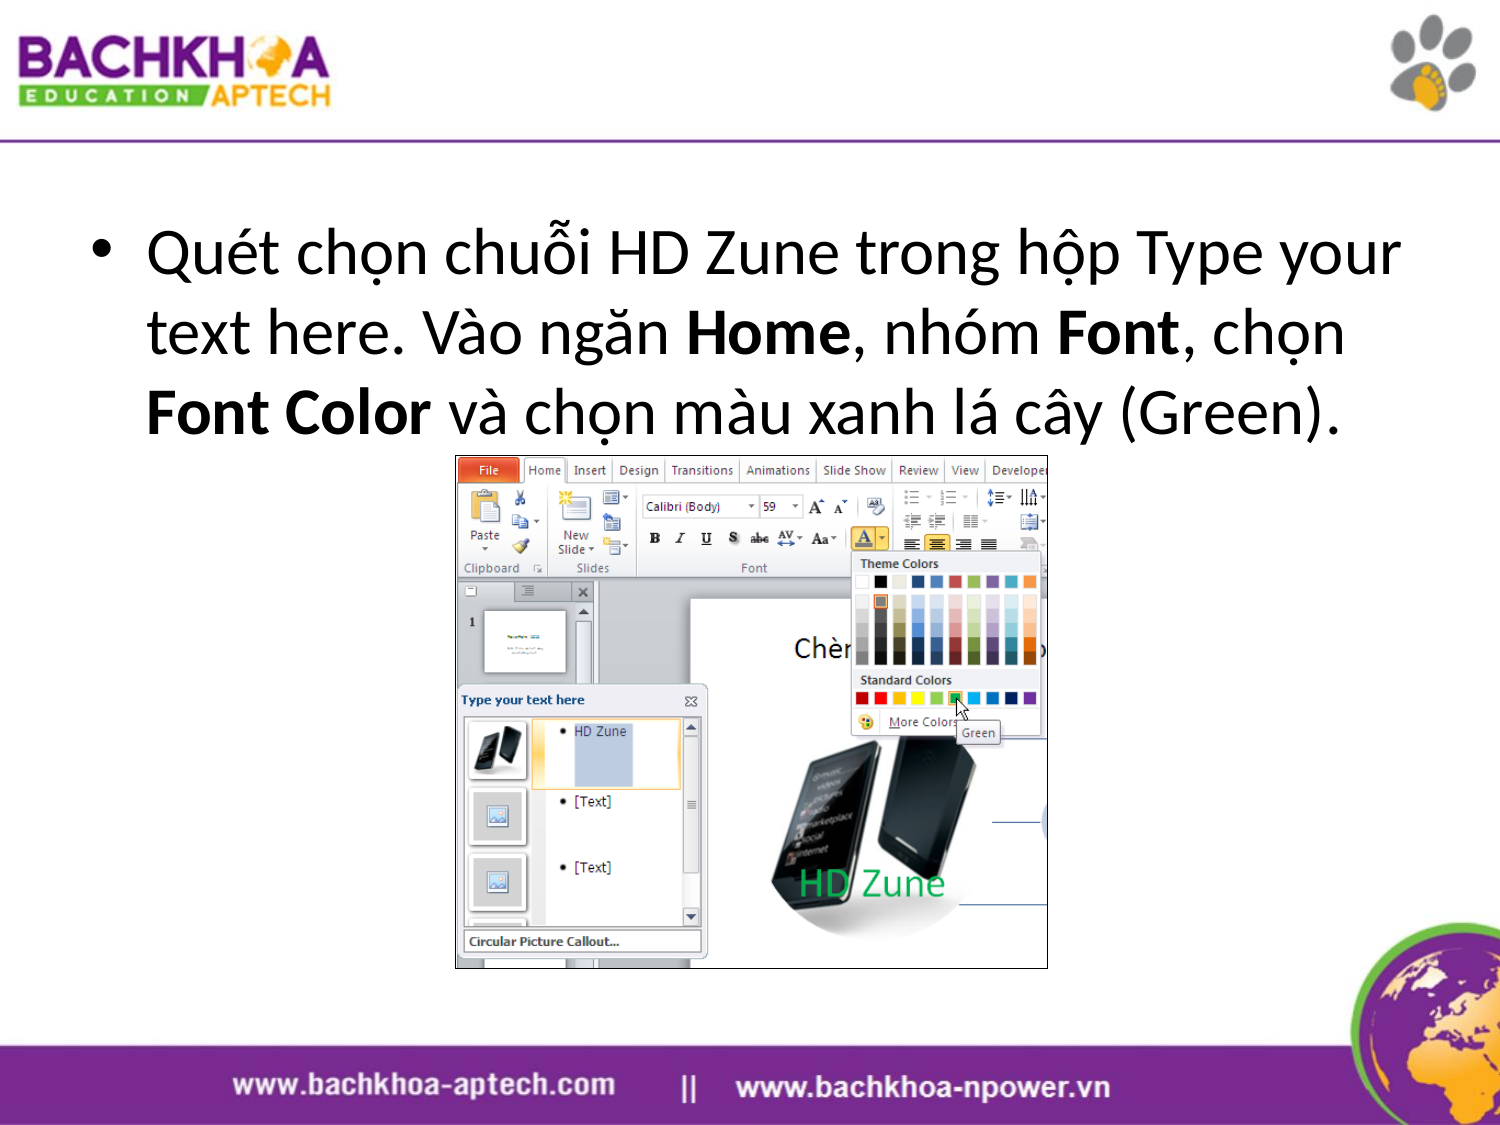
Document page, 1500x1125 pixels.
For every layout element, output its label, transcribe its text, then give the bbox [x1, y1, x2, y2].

picture [0, 0, 1500, 1125]
list Quét chọn chuỗi HD Zune trong hộp Type your text here. Vào ngăn Home, nhóm Font, chọn Font Color và chọn màu xanh lá cây (Green). [75, 200, 1425, 943]
